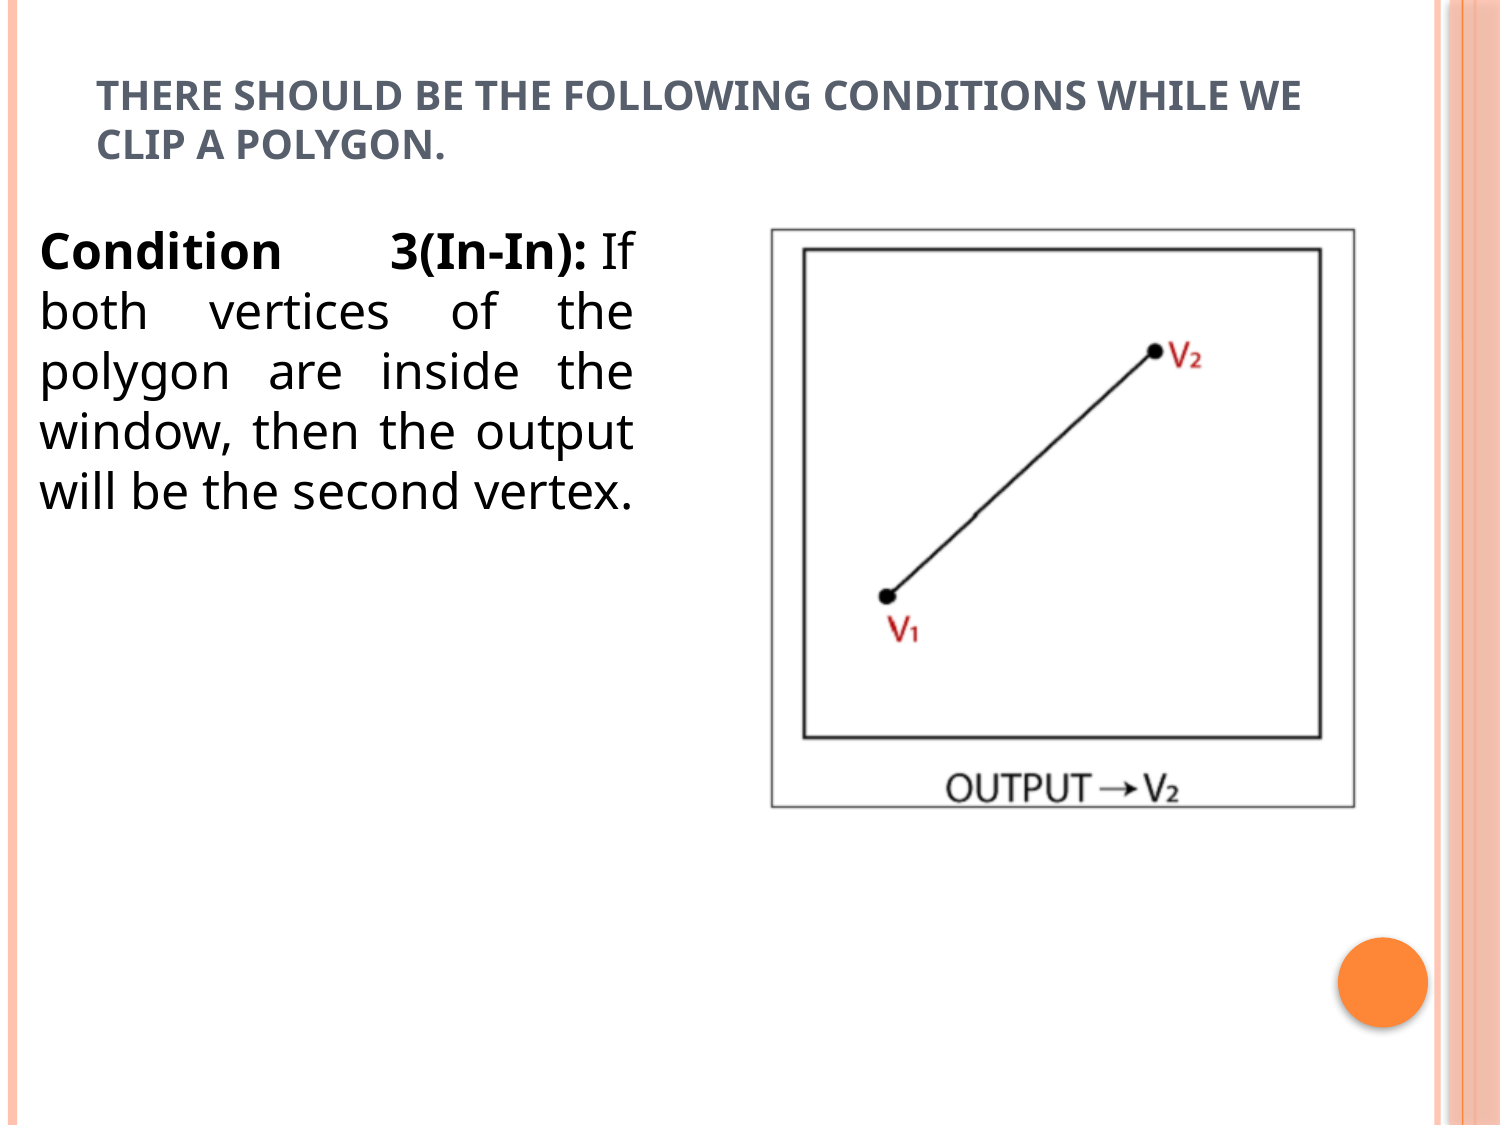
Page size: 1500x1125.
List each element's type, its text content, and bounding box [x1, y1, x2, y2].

picture [736, 211, 1363, 820]
text_box Condition 3(In-In): If both vertices of the polygon are inside the window, then the output will be the second vertex. [24, 212, 650, 528]
title There should be the following conditions while we clip a polygon. [81, 62, 1355, 224]
